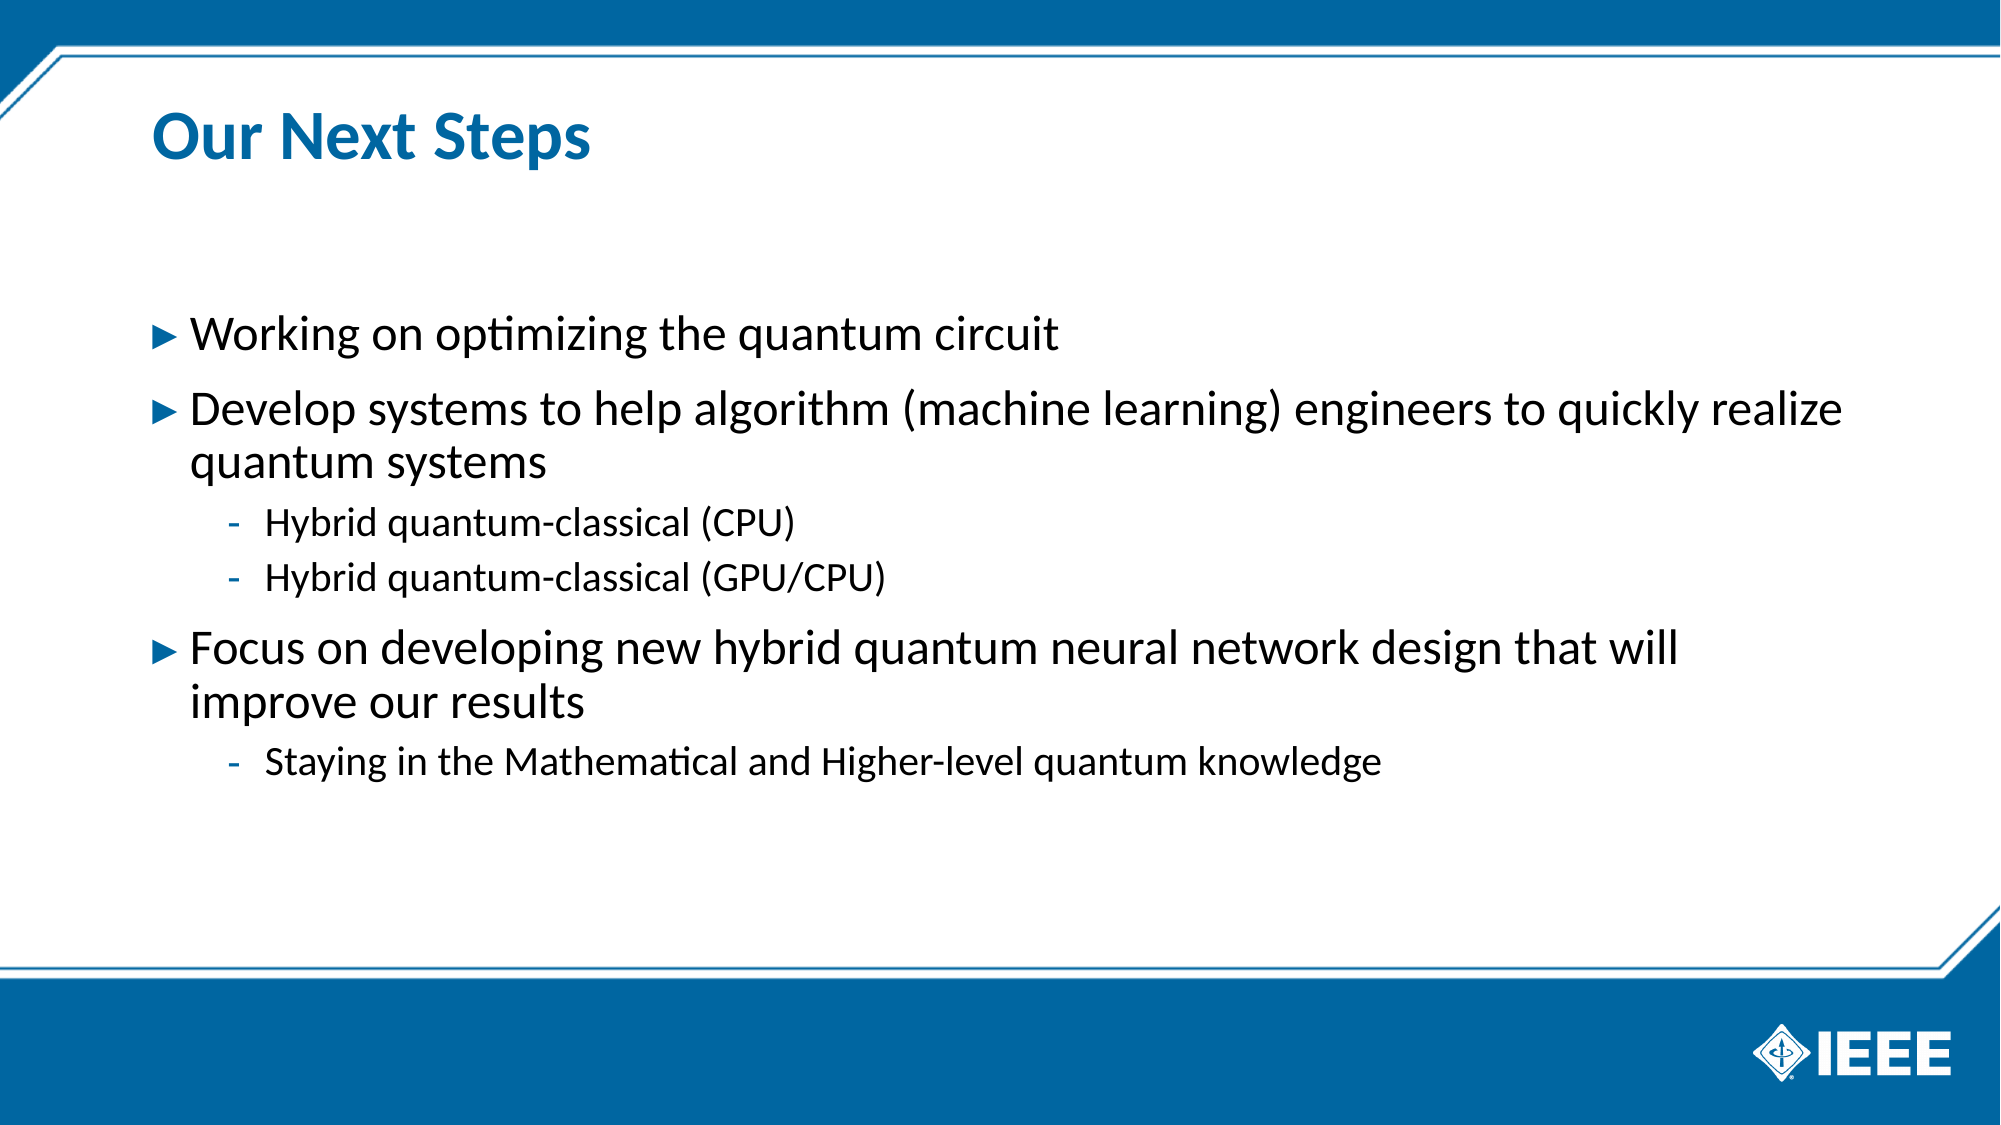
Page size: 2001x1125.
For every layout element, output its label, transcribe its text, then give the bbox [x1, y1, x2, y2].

picture [0, 0, 2000, 148]
title Our Next Steps [137, 91, 1863, 182]
picture [0, 876, 2000, 1125]
list Working on optimizing the quantum circuit Develop systems to help algorithm (machine learning) engineers to quickly realize quantum systems Hybrid quantum-classical (CPU) Hybrid quantum-classical (GPU/CPU) Focus on developing new hybrid quantum neural network design that will improve our results Staying in the Mathematical and Higher-level quantum knowledge [137, 299, 1863, 947]
